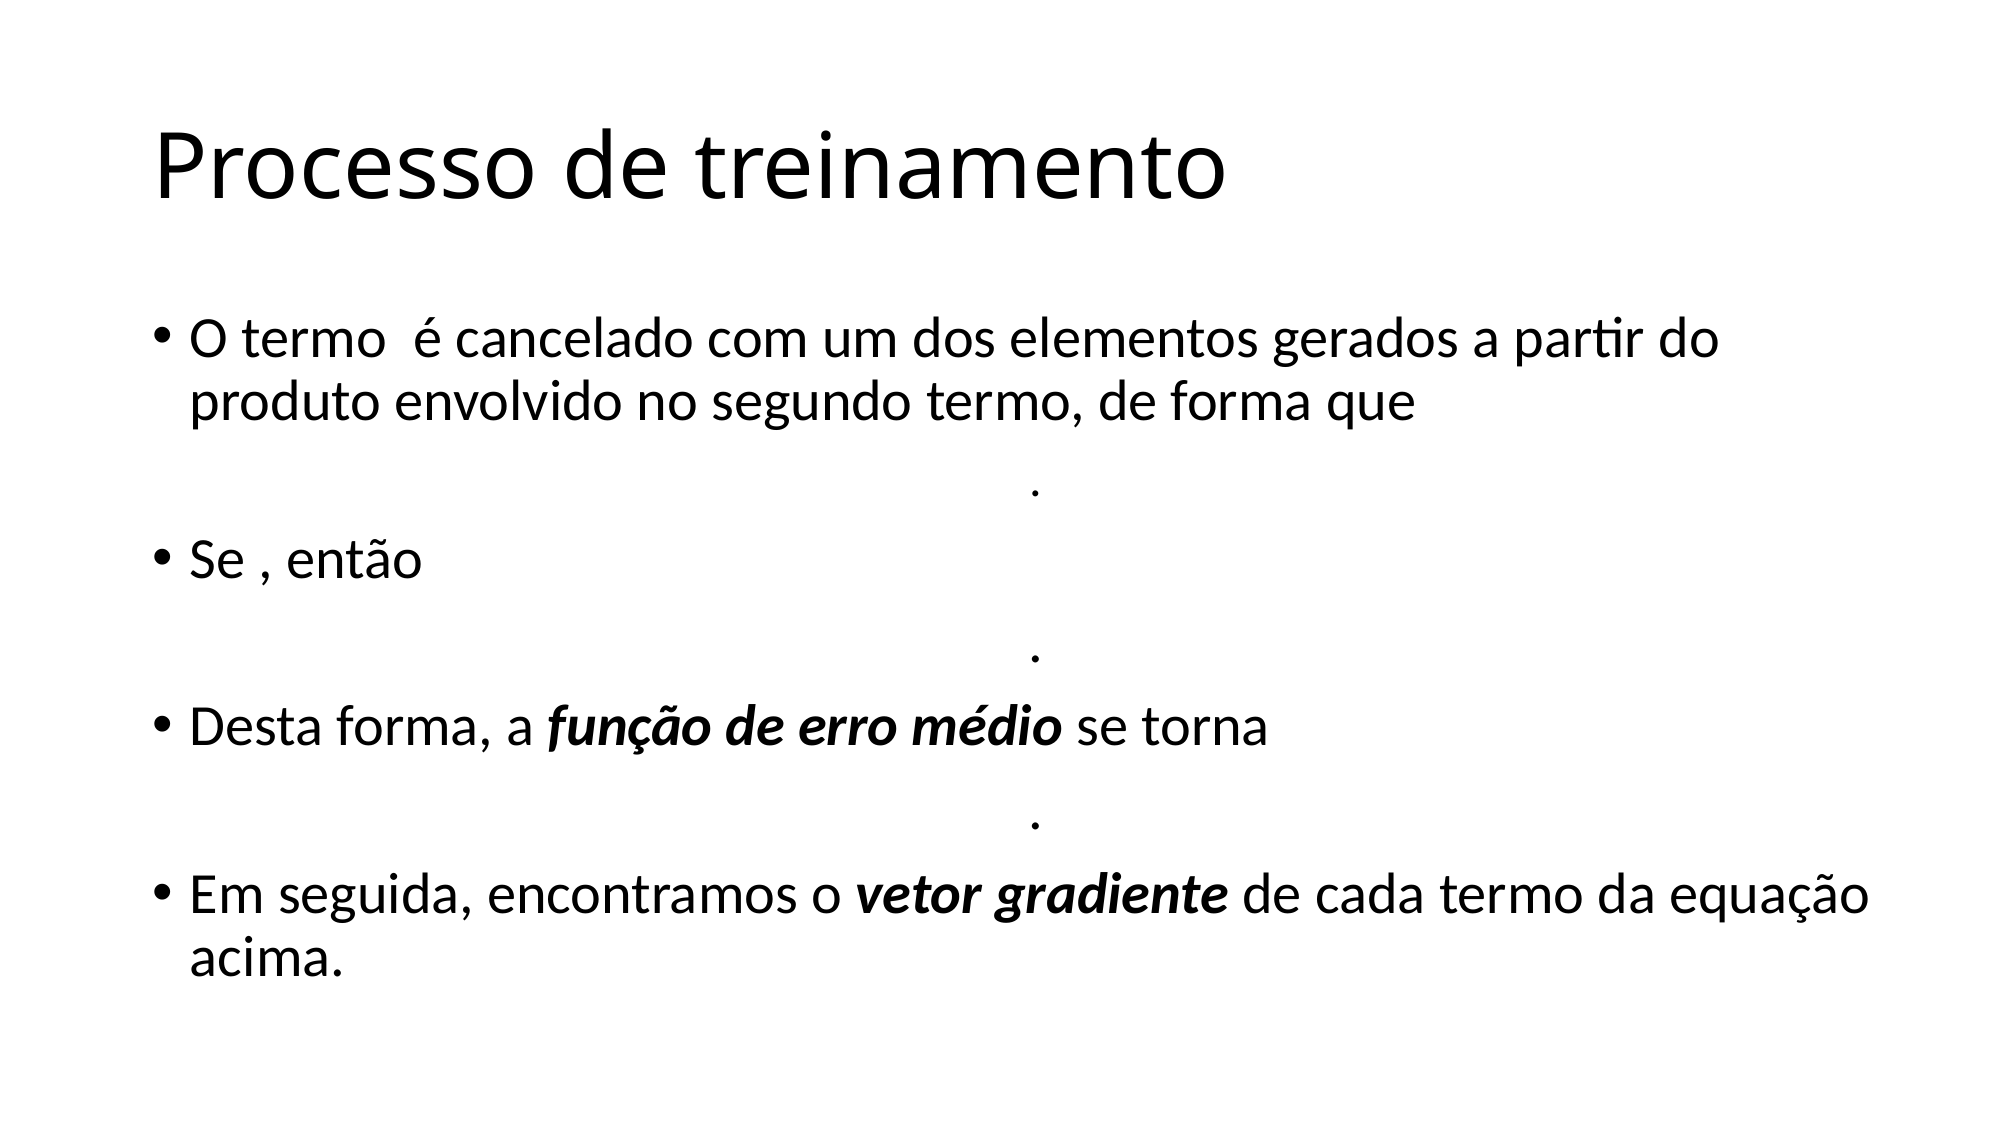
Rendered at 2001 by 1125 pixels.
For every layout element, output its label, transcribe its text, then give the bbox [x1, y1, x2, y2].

title Processo de treinamento [137, 59, 1863, 278]
